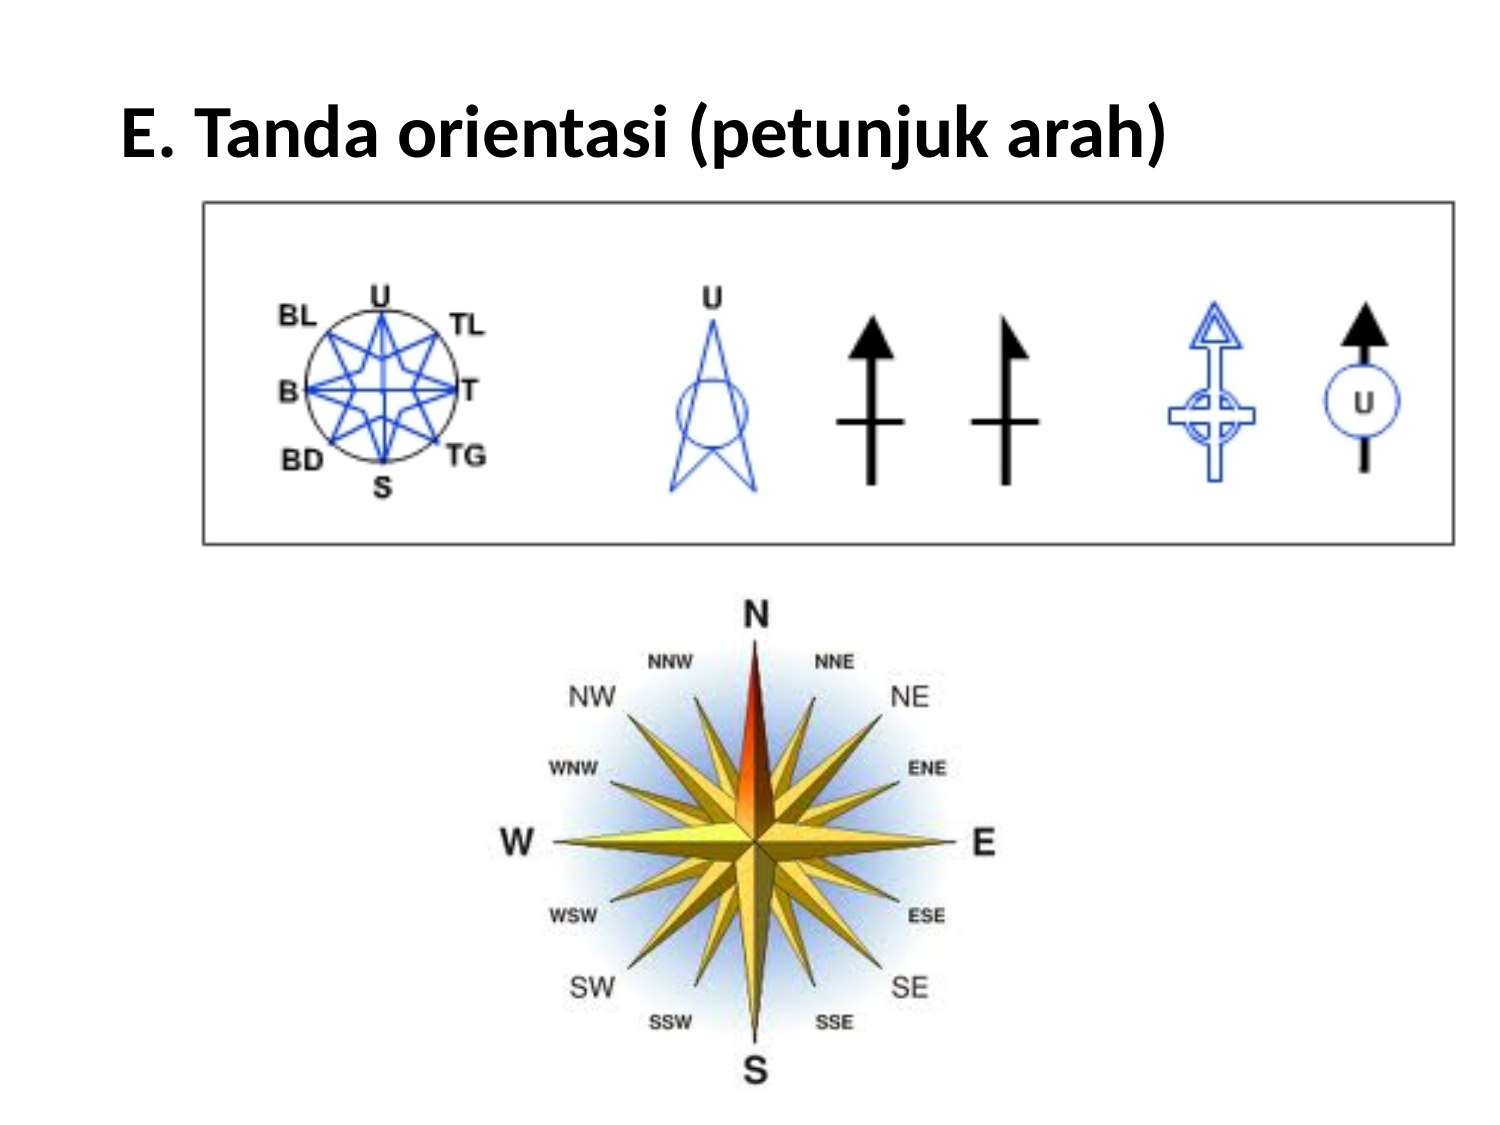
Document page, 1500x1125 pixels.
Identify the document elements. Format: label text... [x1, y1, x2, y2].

picture [487, 574, 1024, 1112]
picture [199, 199, 1459, 551]
text_box E. Tanda orientasi (petunjuk arah) [105, 74, 1185, 180]
